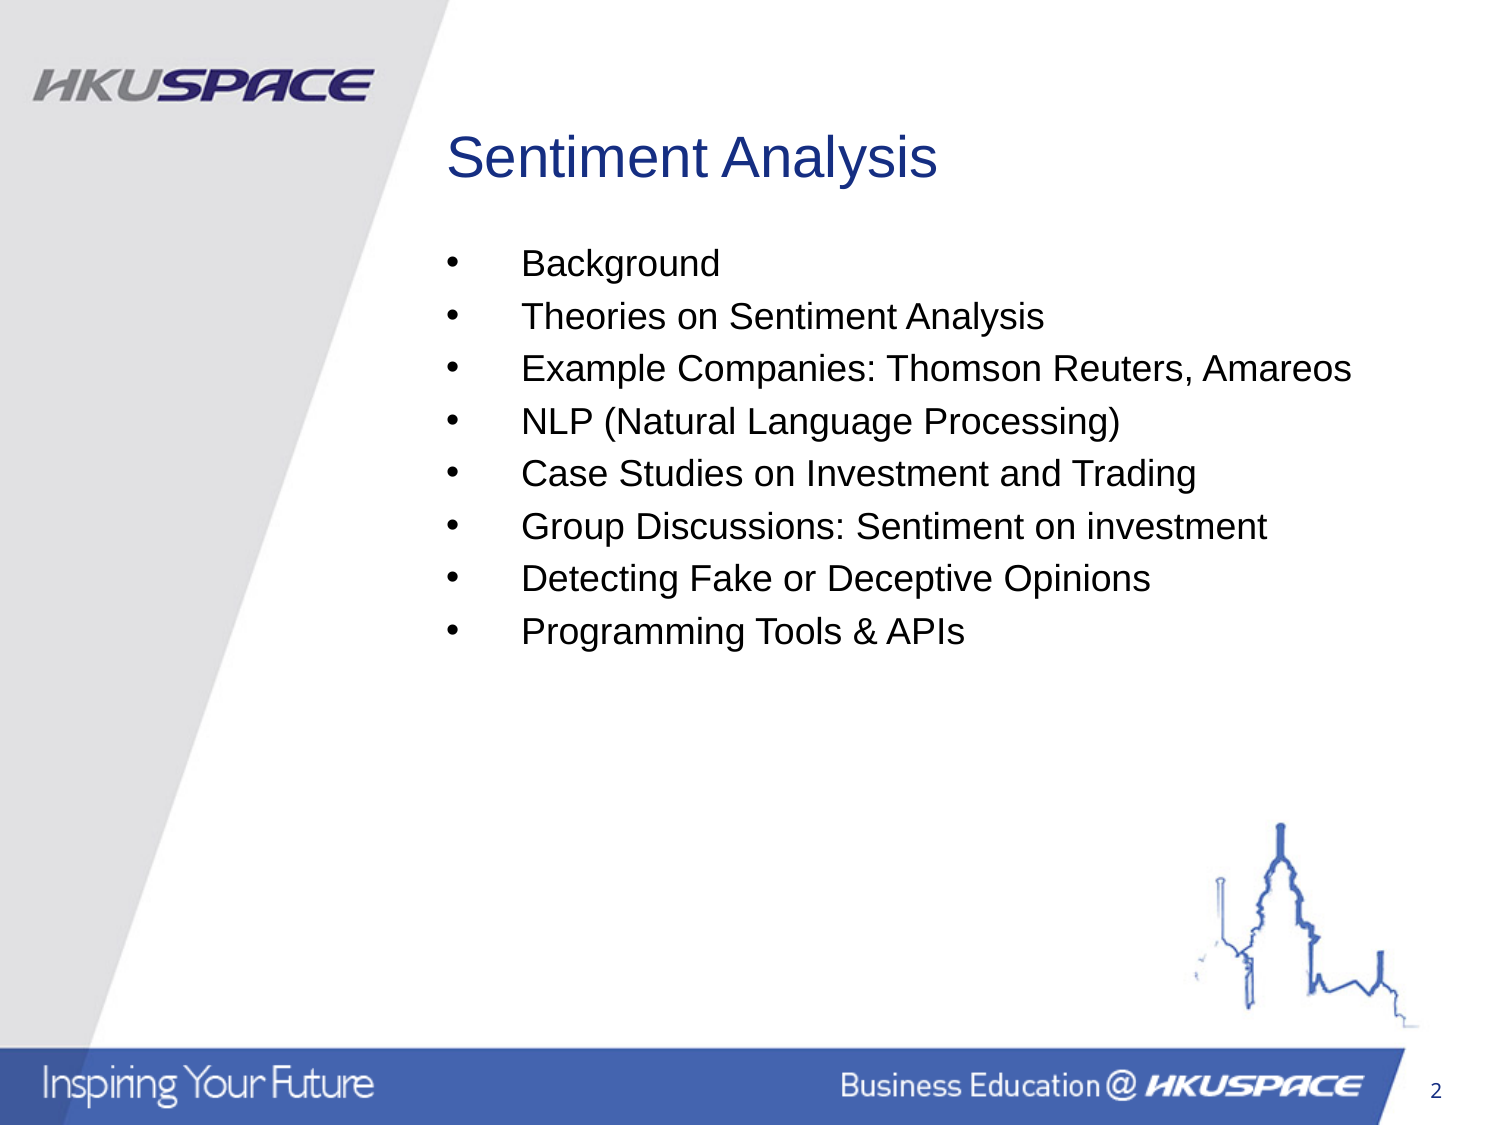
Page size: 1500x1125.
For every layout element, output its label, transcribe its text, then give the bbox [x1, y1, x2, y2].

list Background Theories on Sentiment Analysis Example Companies: Thomson Reuters, Amareos NLP (Natural Language Processing) Case Studies on Investment and Trading Group Discussions: Sentiment on investment Detecting Fake or Deceptive Opinions Programming Tools & APIs [431, 231, 1400, 1012]
slide_number 2 [1415, 1070, 1499, 1125]
title Sentiment Analysis [431, 32, 1447, 197]
picture [0, 0, 1500, 1125]
